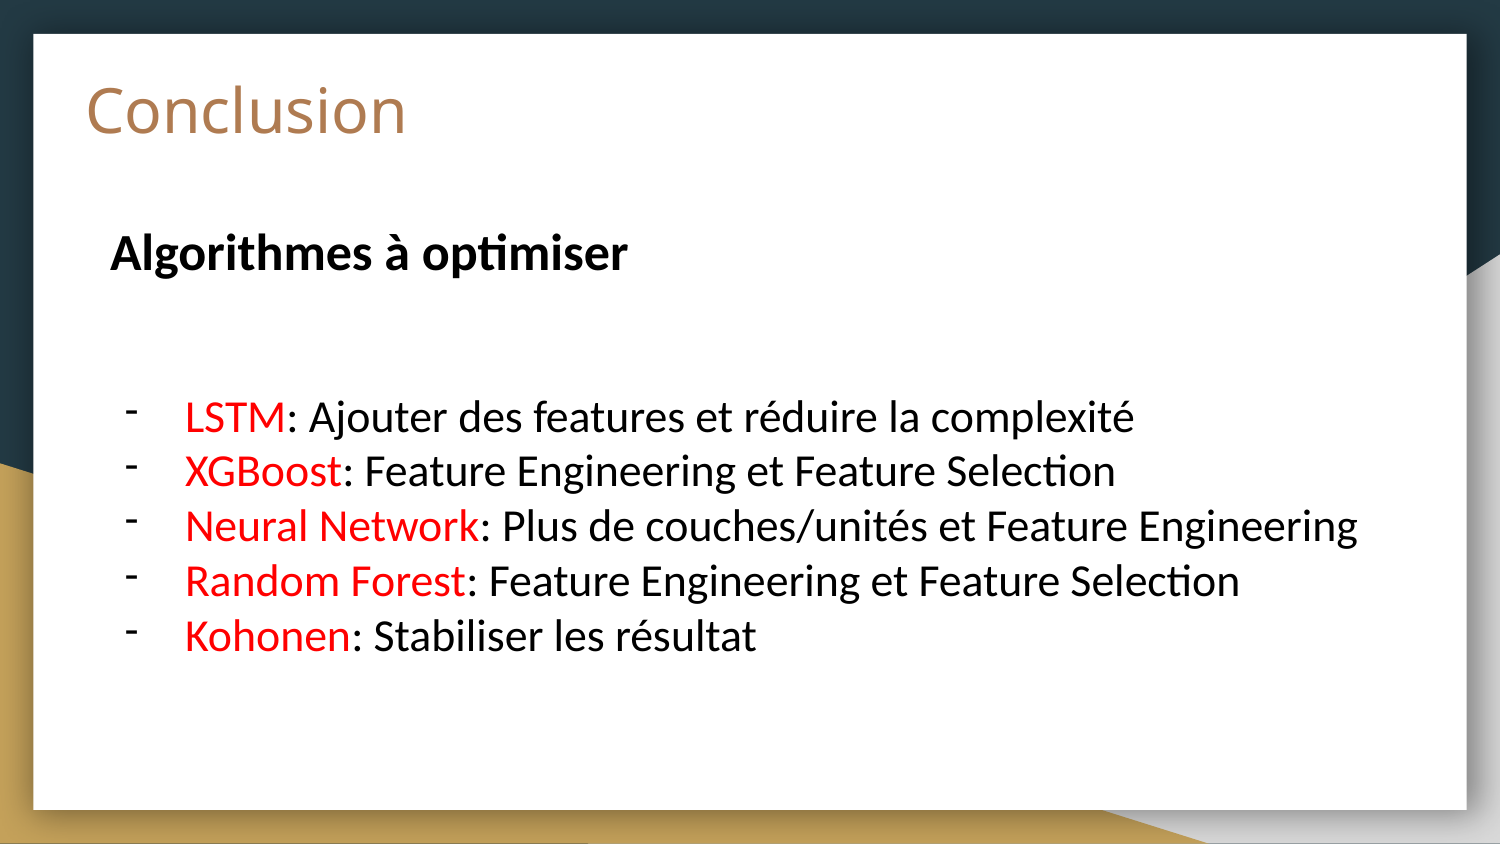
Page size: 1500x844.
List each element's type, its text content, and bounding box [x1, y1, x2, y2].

text_box Algorithmes à optimiser [95, 213, 688, 296]
text_box LSTM: Ajouter des features et réduire la complexité XGBoost: Feature Engineering et Feature Selection Neural Network: Plus de couches/unités et Feature Engineering Random Forest: Feature Engineering et Feature Selection Kohonen: Stabiliser les résultat [95, 371, 1417, 677]
title Conclusion [70, 56, 1302, 213]
